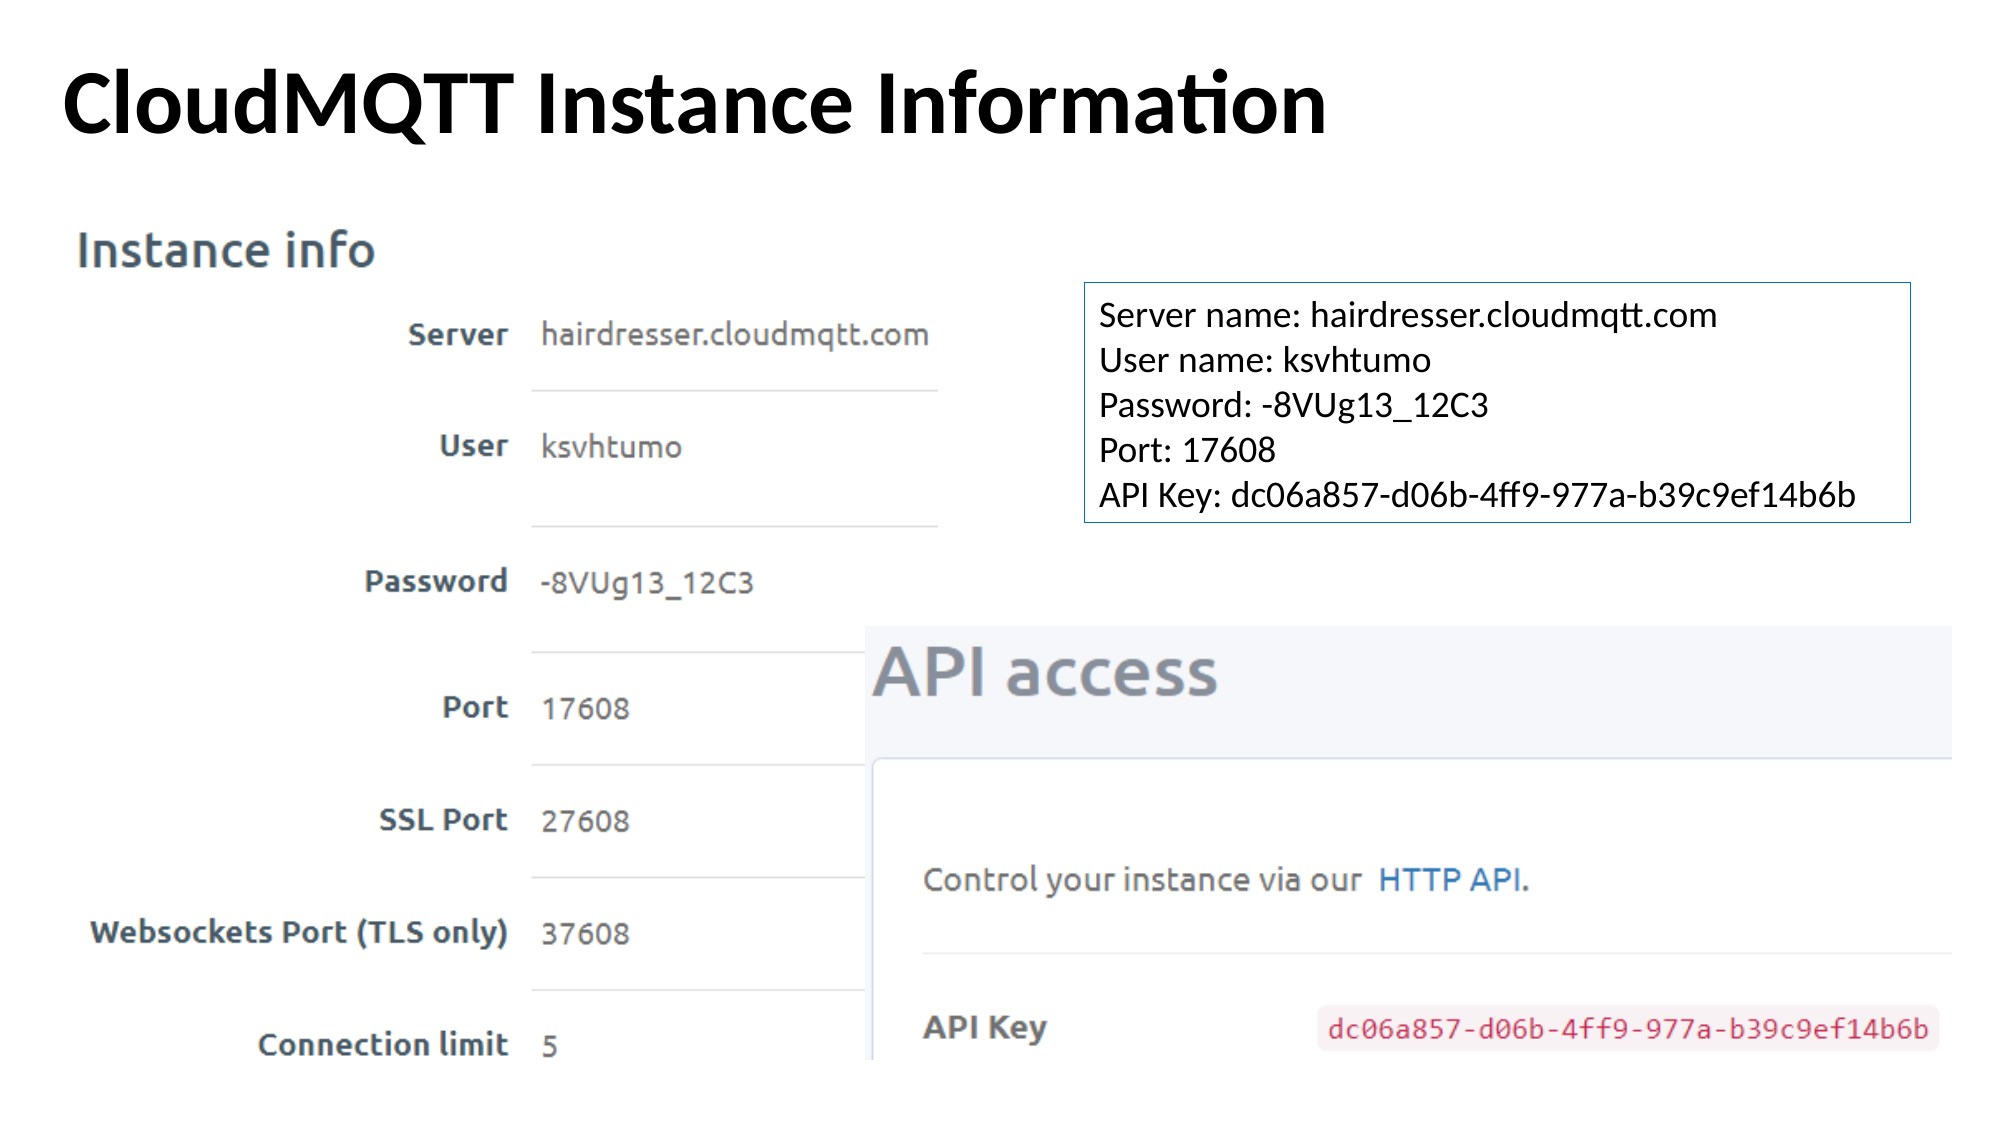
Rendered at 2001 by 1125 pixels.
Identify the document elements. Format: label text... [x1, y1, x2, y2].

picture [48, 213, 1952, 1075]
title CloudMQTT Instance Information [48, 32, 1952, 176]
text_box Server name: hairdresser.cloudmqtt.com User name: ksvhtumo Password: -8VUg13_12C3 Port: 17608 API Key: dc06a857-d06b-4ff9-977a-b39c9ef14b6b [1084, 282, 1911, 523]
